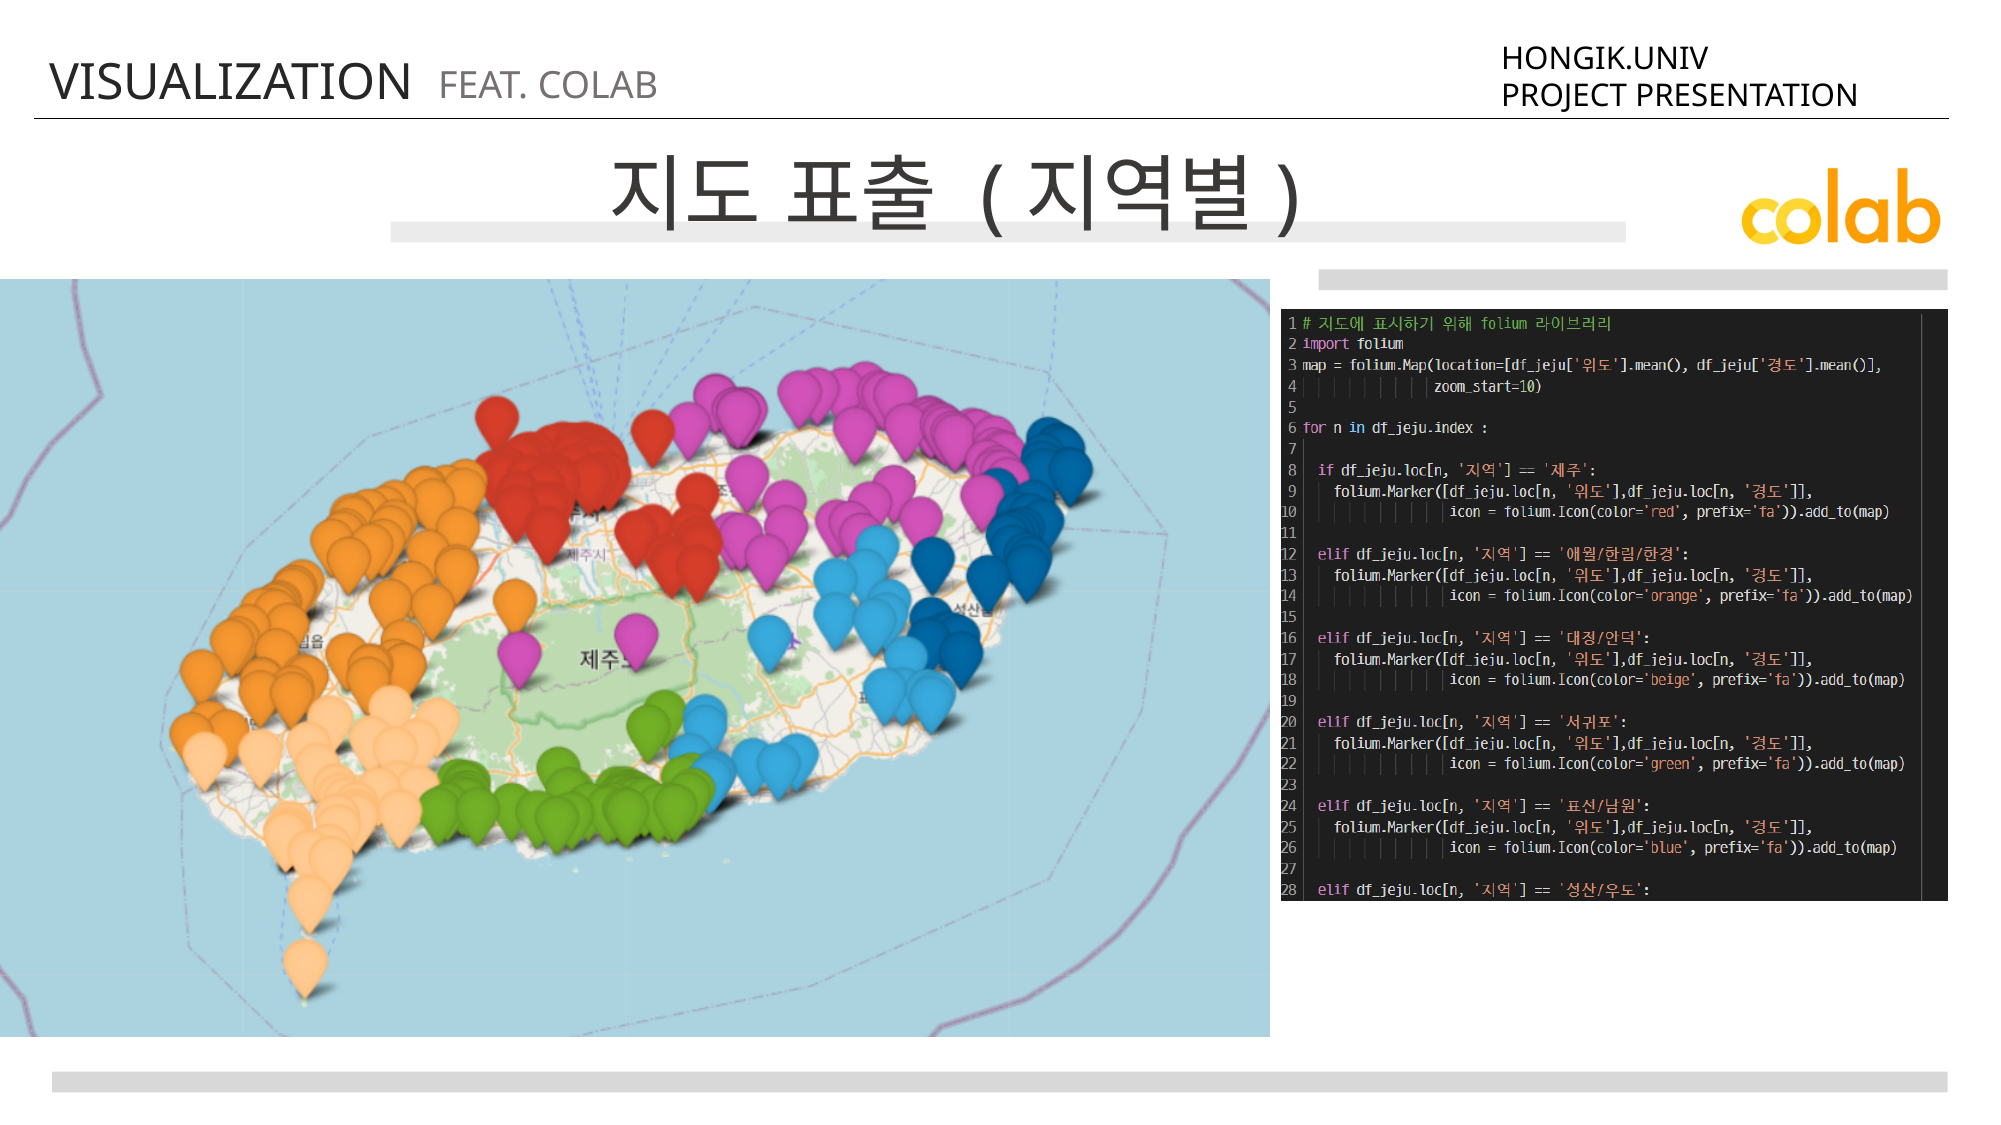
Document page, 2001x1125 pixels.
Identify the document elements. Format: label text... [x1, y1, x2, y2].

text_box HONGIK.UNIV PROJECT PRESENTATION [1486, 30, 2000, 121]
picture [1281, 309, 1948, 901]
picture [1737, 167, 1948, 253]
picture [0, 279, 1270, 1037]
text_box 지도 표출 (지역별) [410, 133, 1645, 249]
text_box VISUALIZATION [34, 42, 653, 118]
text_box FEAT. COLAB [423, 53, 674, 114]
